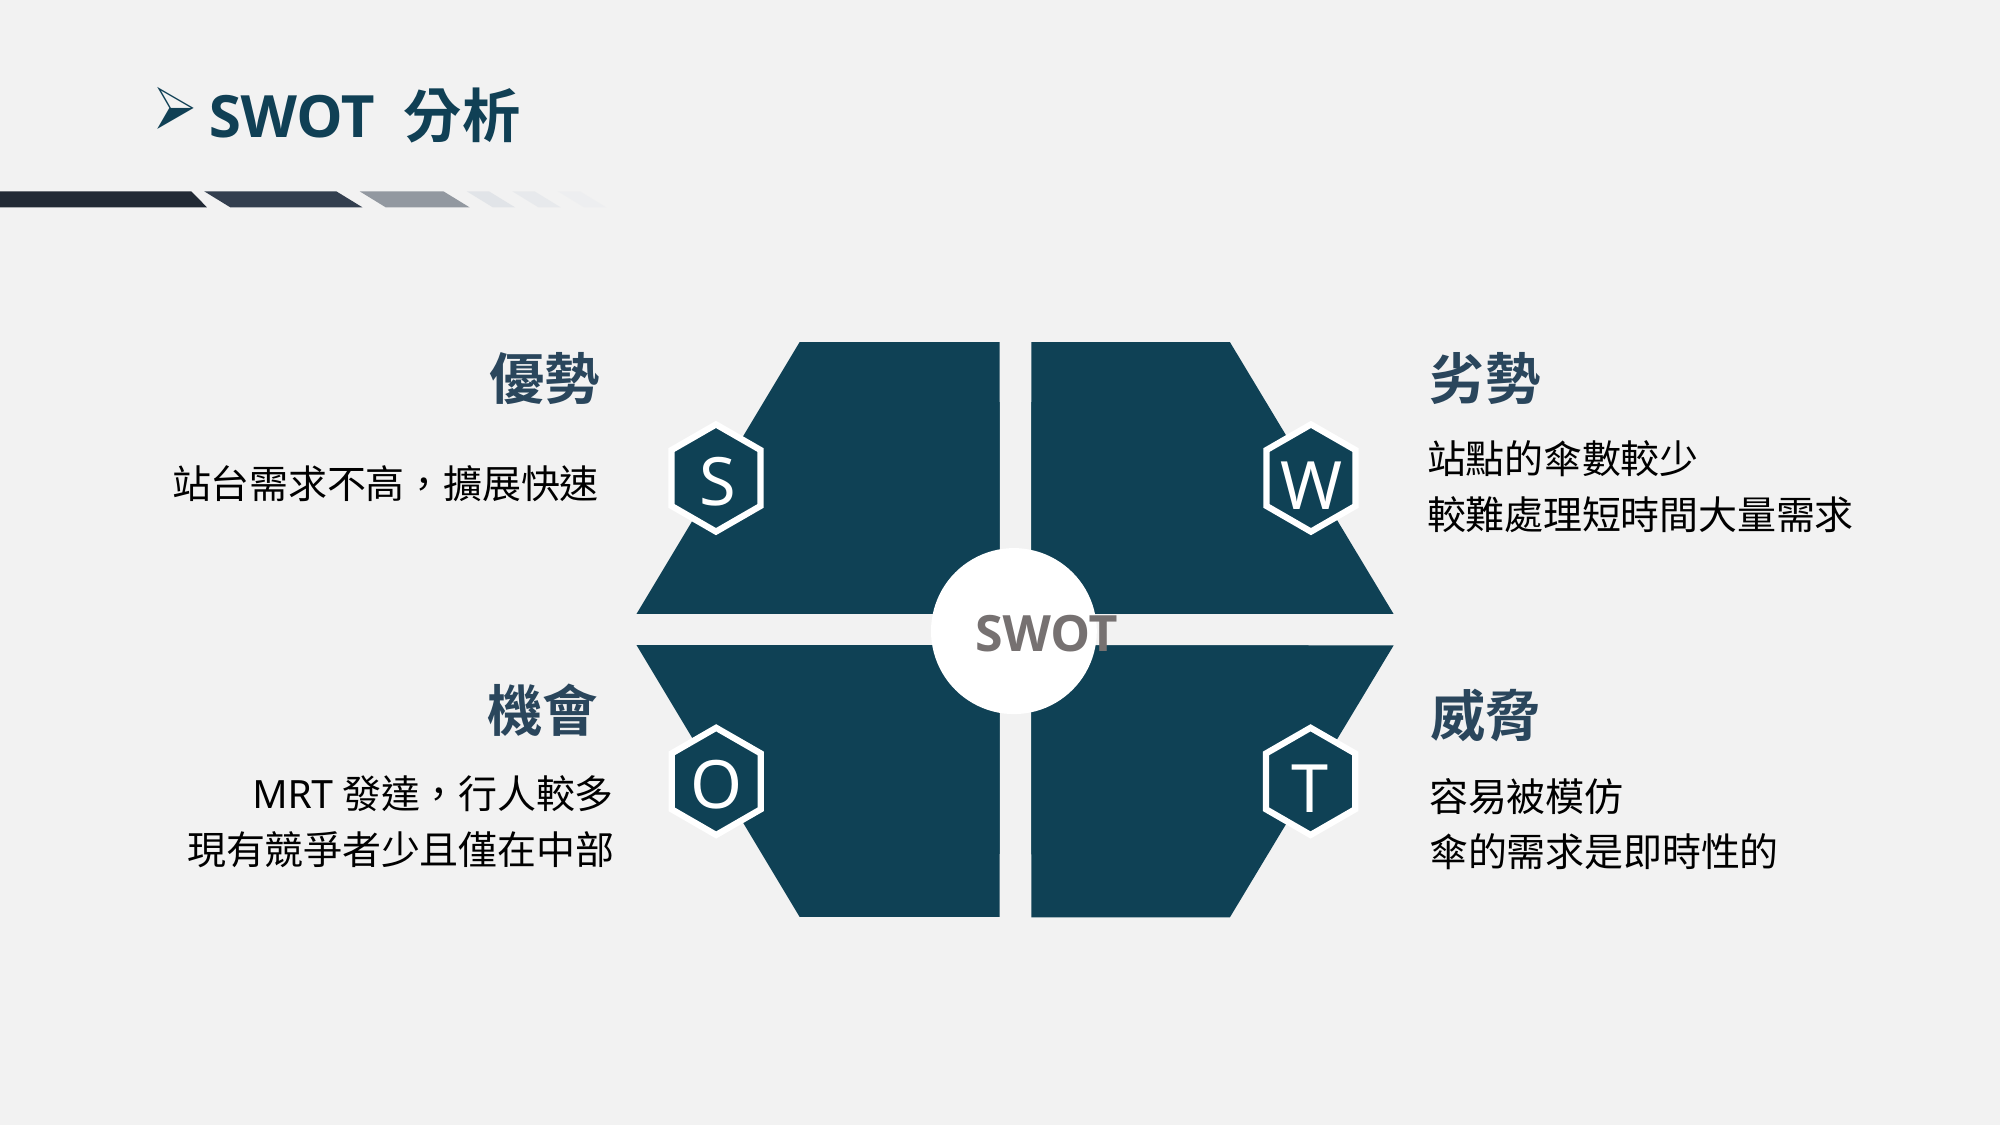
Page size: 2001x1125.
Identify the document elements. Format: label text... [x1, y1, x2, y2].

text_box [1031, 342, 1394, 351]
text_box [636, 342, 1000, 351]
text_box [1031, 858, 1394, 918]
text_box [137, 351, 1879, 858]
title SWOT 分析 [137, 59, 1863, 178]
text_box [636, 858, 1000, 917]
